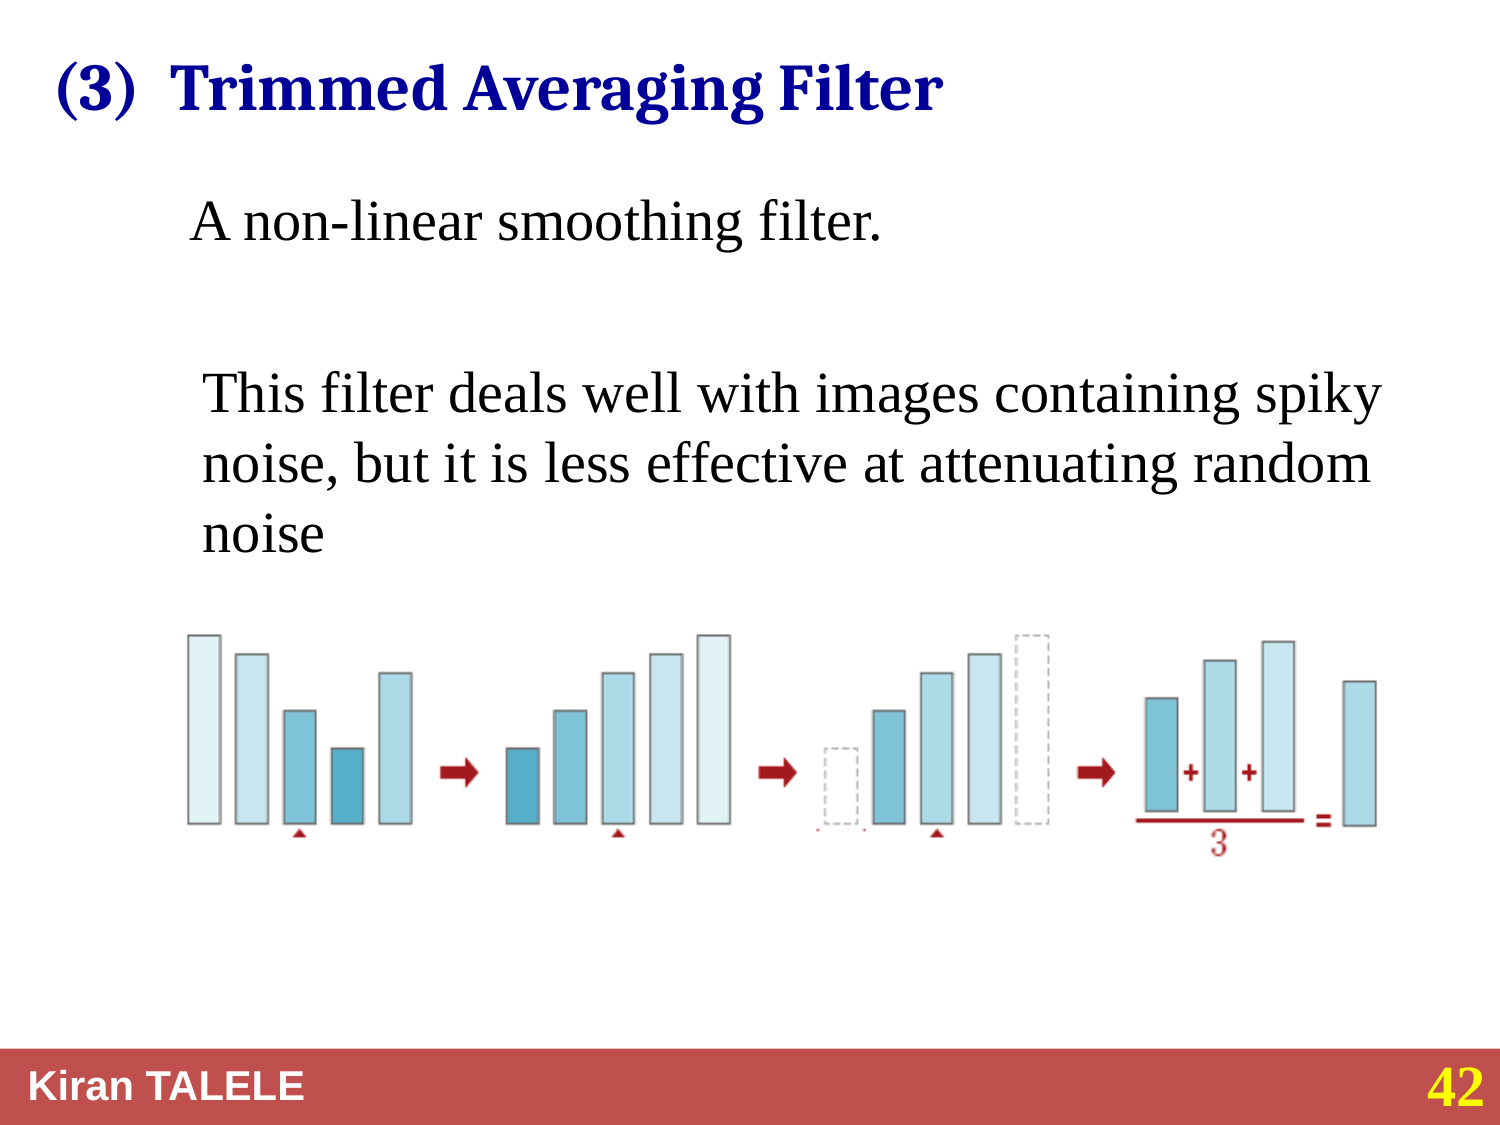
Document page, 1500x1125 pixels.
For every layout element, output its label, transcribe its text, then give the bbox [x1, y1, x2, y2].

text_box (3) Trimmed Averaging Filter [37, 24, 1388, 143]
picture [175, 612, 1388, 863]
text_box A non-linear smoothing filter. [174, 174, 1413, 261]
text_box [0, 1040, 1500, 1125]
text_box This filter deals well with images containing spiky noise, but it is less effective at attenuating random noise [187, 346, 1413, 645]
